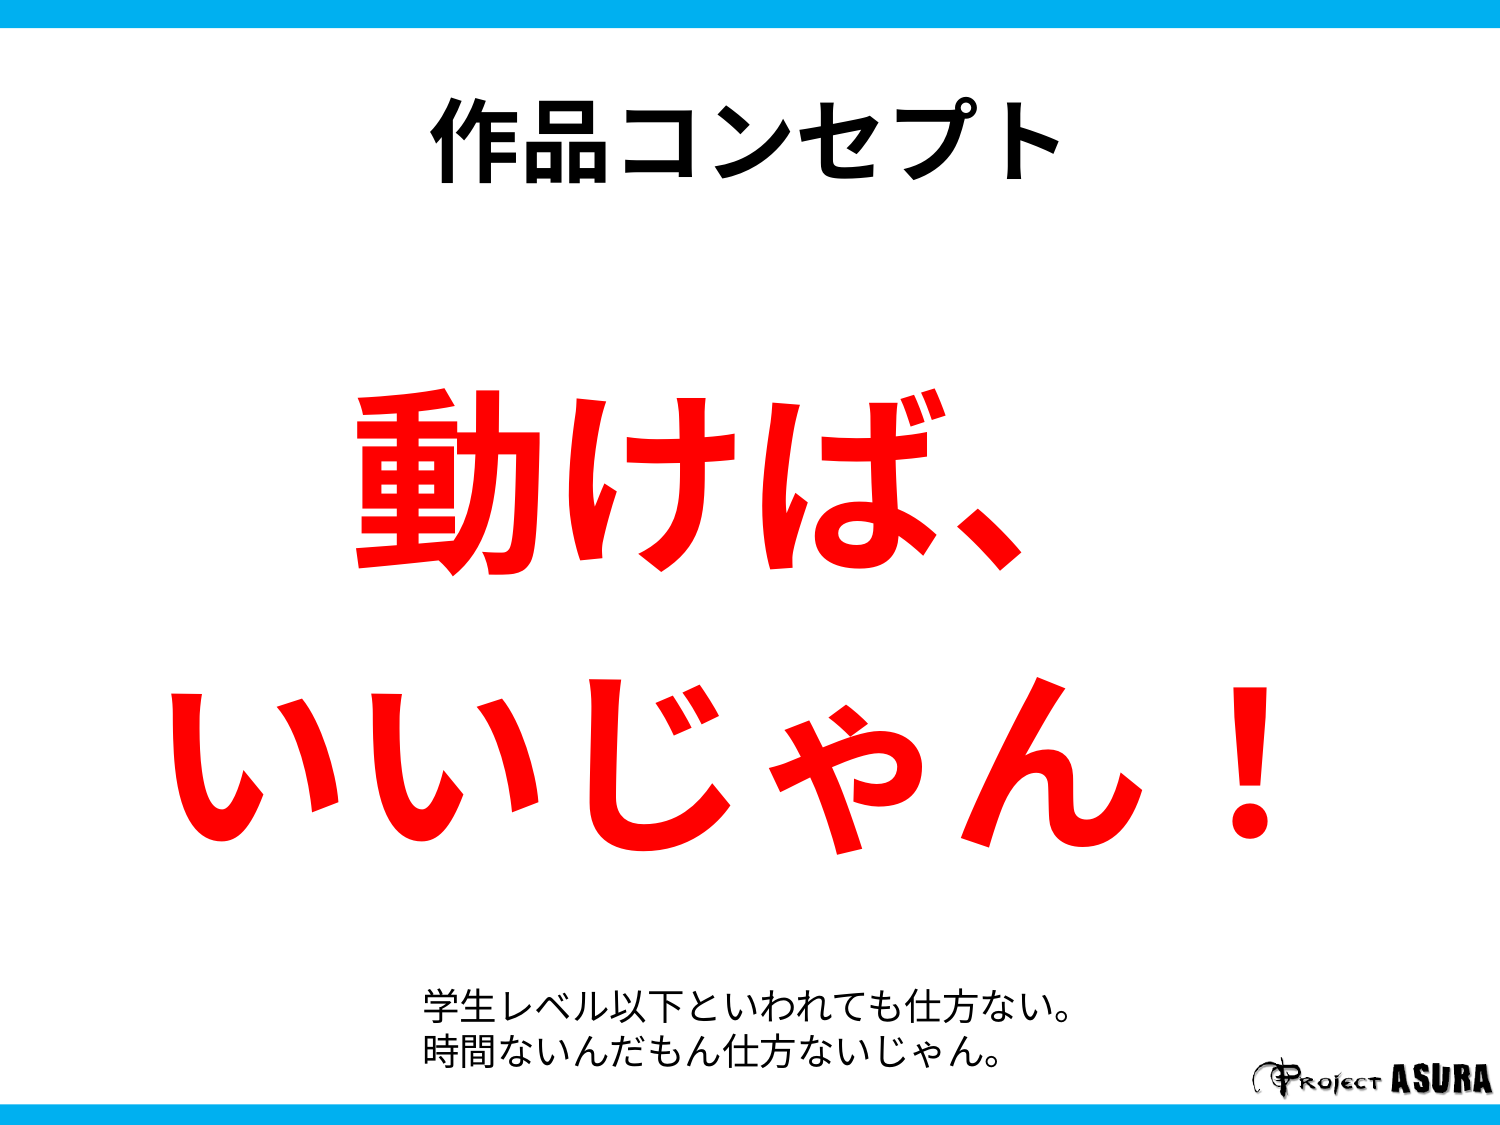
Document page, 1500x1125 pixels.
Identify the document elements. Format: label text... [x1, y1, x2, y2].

title 作品コンセプト [75, 45, 1425, 233]
list 動けば、 いいじゃん！ [75, 349, 1425, 1005]
picture [1244, 1050, 1500, 1103]
text_box 学生レベル以下といわれても仕方ない。時間ないんだもん仕方ないじゃん。 [407, 975, 1093, 1081]
